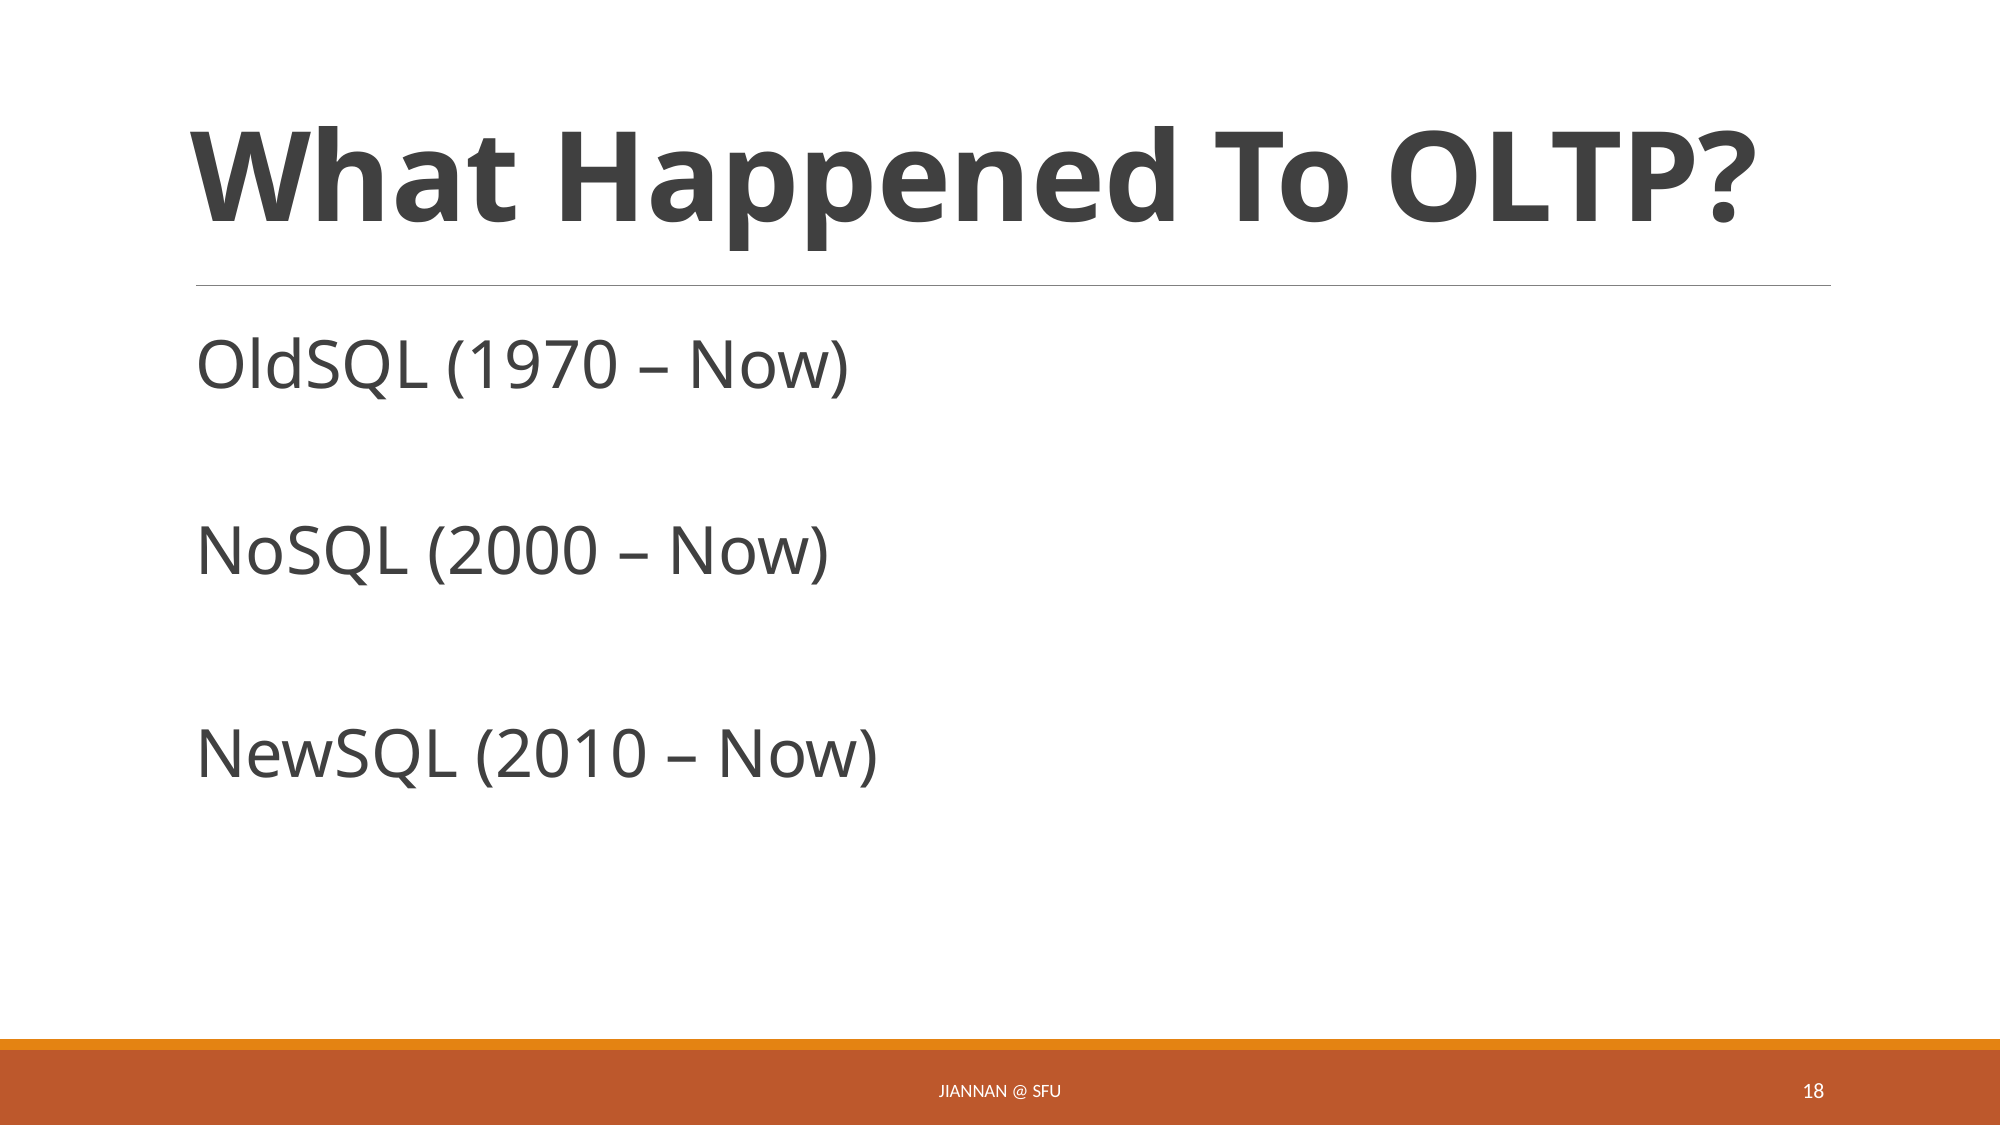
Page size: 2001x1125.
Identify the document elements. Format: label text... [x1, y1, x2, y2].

title What Happened To OLTP? [175, 16, 1826, 255]
list OldSQL (1970 – Now) NoSQL (2000 – Now) NewSQL (2010 – Now) [180, 323, 1830, 1125]
slide_number 18 [1830, 1059, 1840, 1120]
